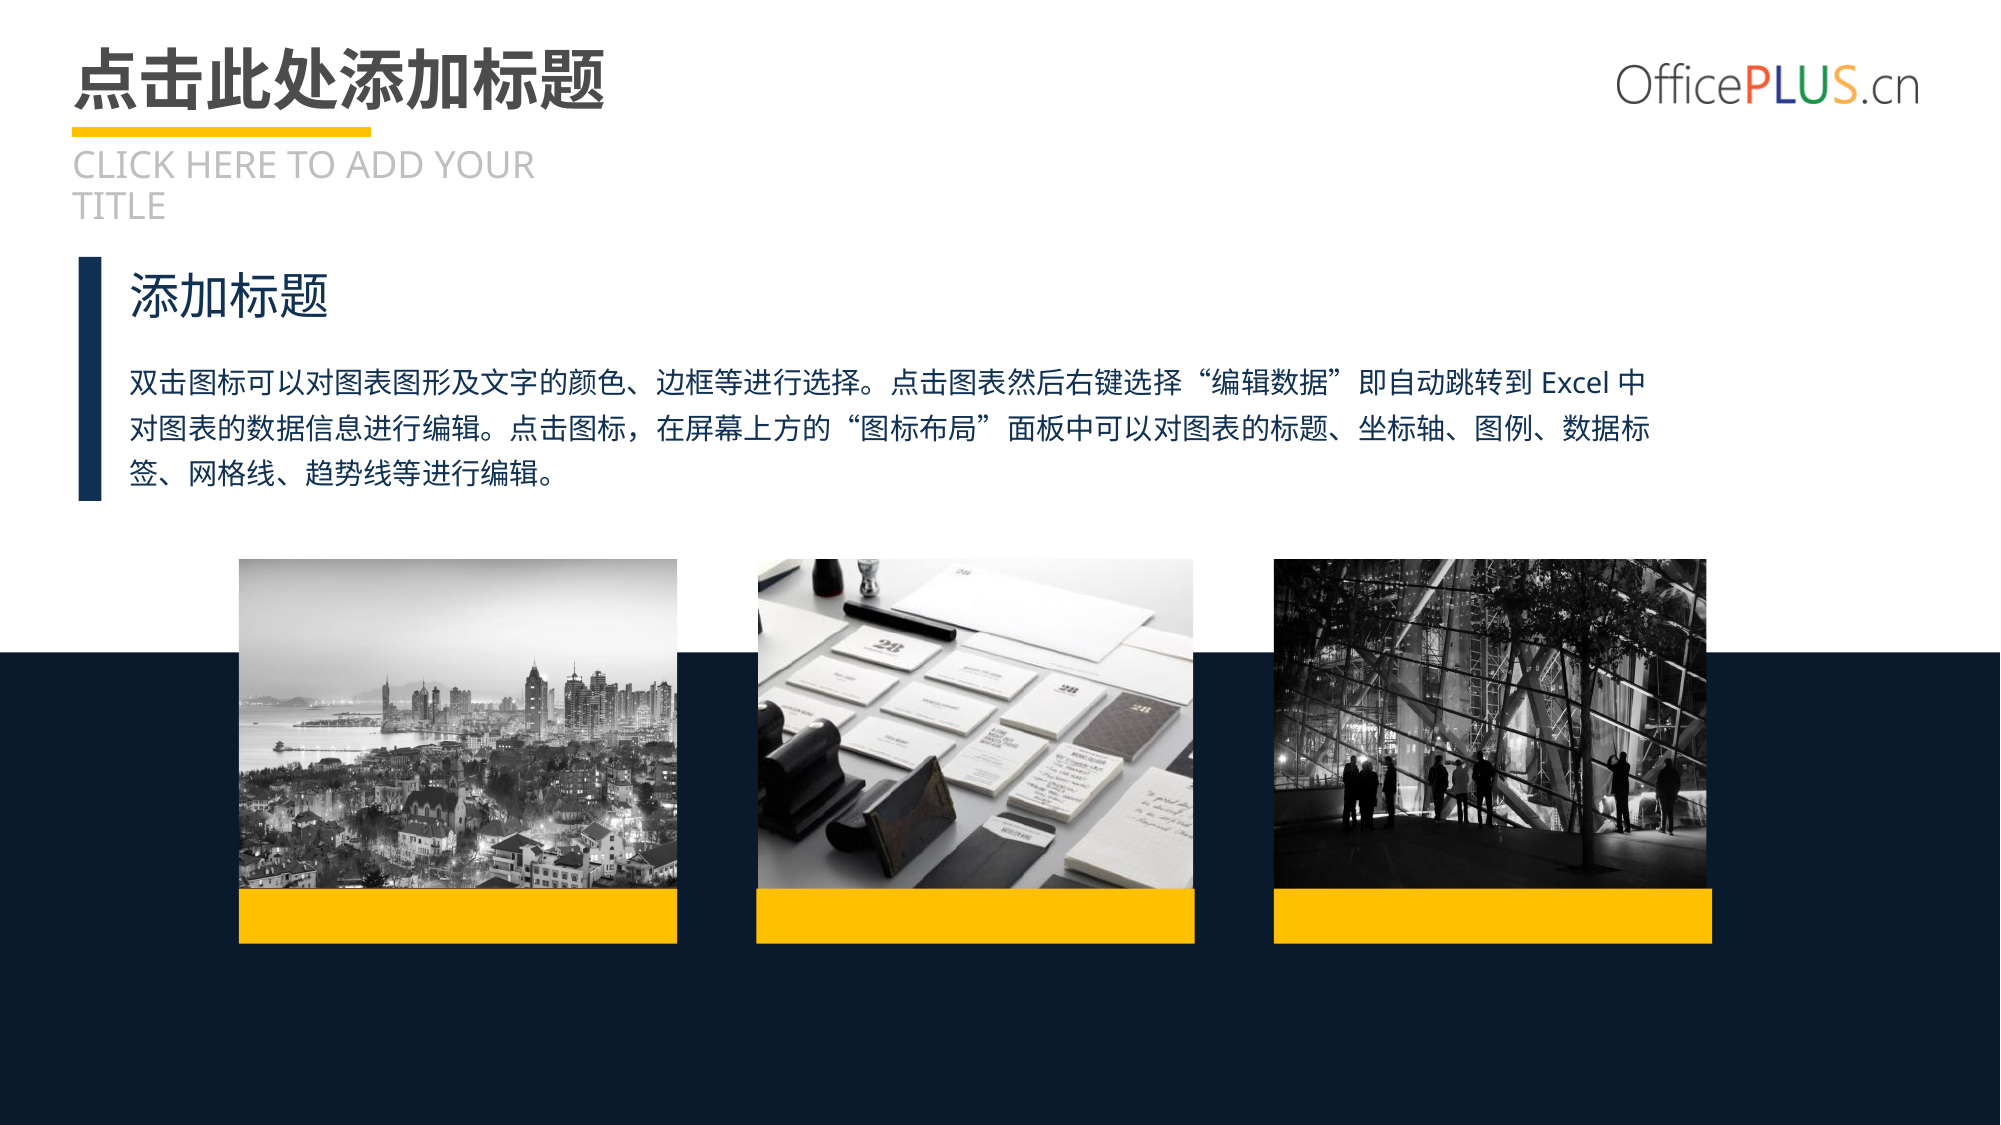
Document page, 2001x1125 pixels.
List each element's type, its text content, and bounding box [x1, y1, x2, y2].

picture [1617, 63, 1918, 104]
text_box 双击图标可以对图表图形及文字的颜色、边框等进行选择。点击图表然后右键选择“编辑数据”即自动跳转到Excel中对图表的数据信息进行编辑。点击图标，在屏幕上方的“图标布局”面板中可以对图表的标题、坐标轴、图例、数据标签、网格线、趋势线等进行编辑。 [114, 346, 1674, 498]
picture [757, 559, 1194, 891]
text_box [1273, 888, 1713, 945]
title 点击此处添加标题 [57, 39, 866, 130]
list CLICK HERE TO ADD YOUR TITLE [57, 138, 620, 208]
text_box [1273, 559, 1707, 888]
text_box [78, 256, 102, 501]
text_box [238, 888, 678, 945]
text_box 添加标题 [114, 238, 794, 332]
text_box [755, 888, 1196, 945]
text_box [238, 559, 678, 888]
